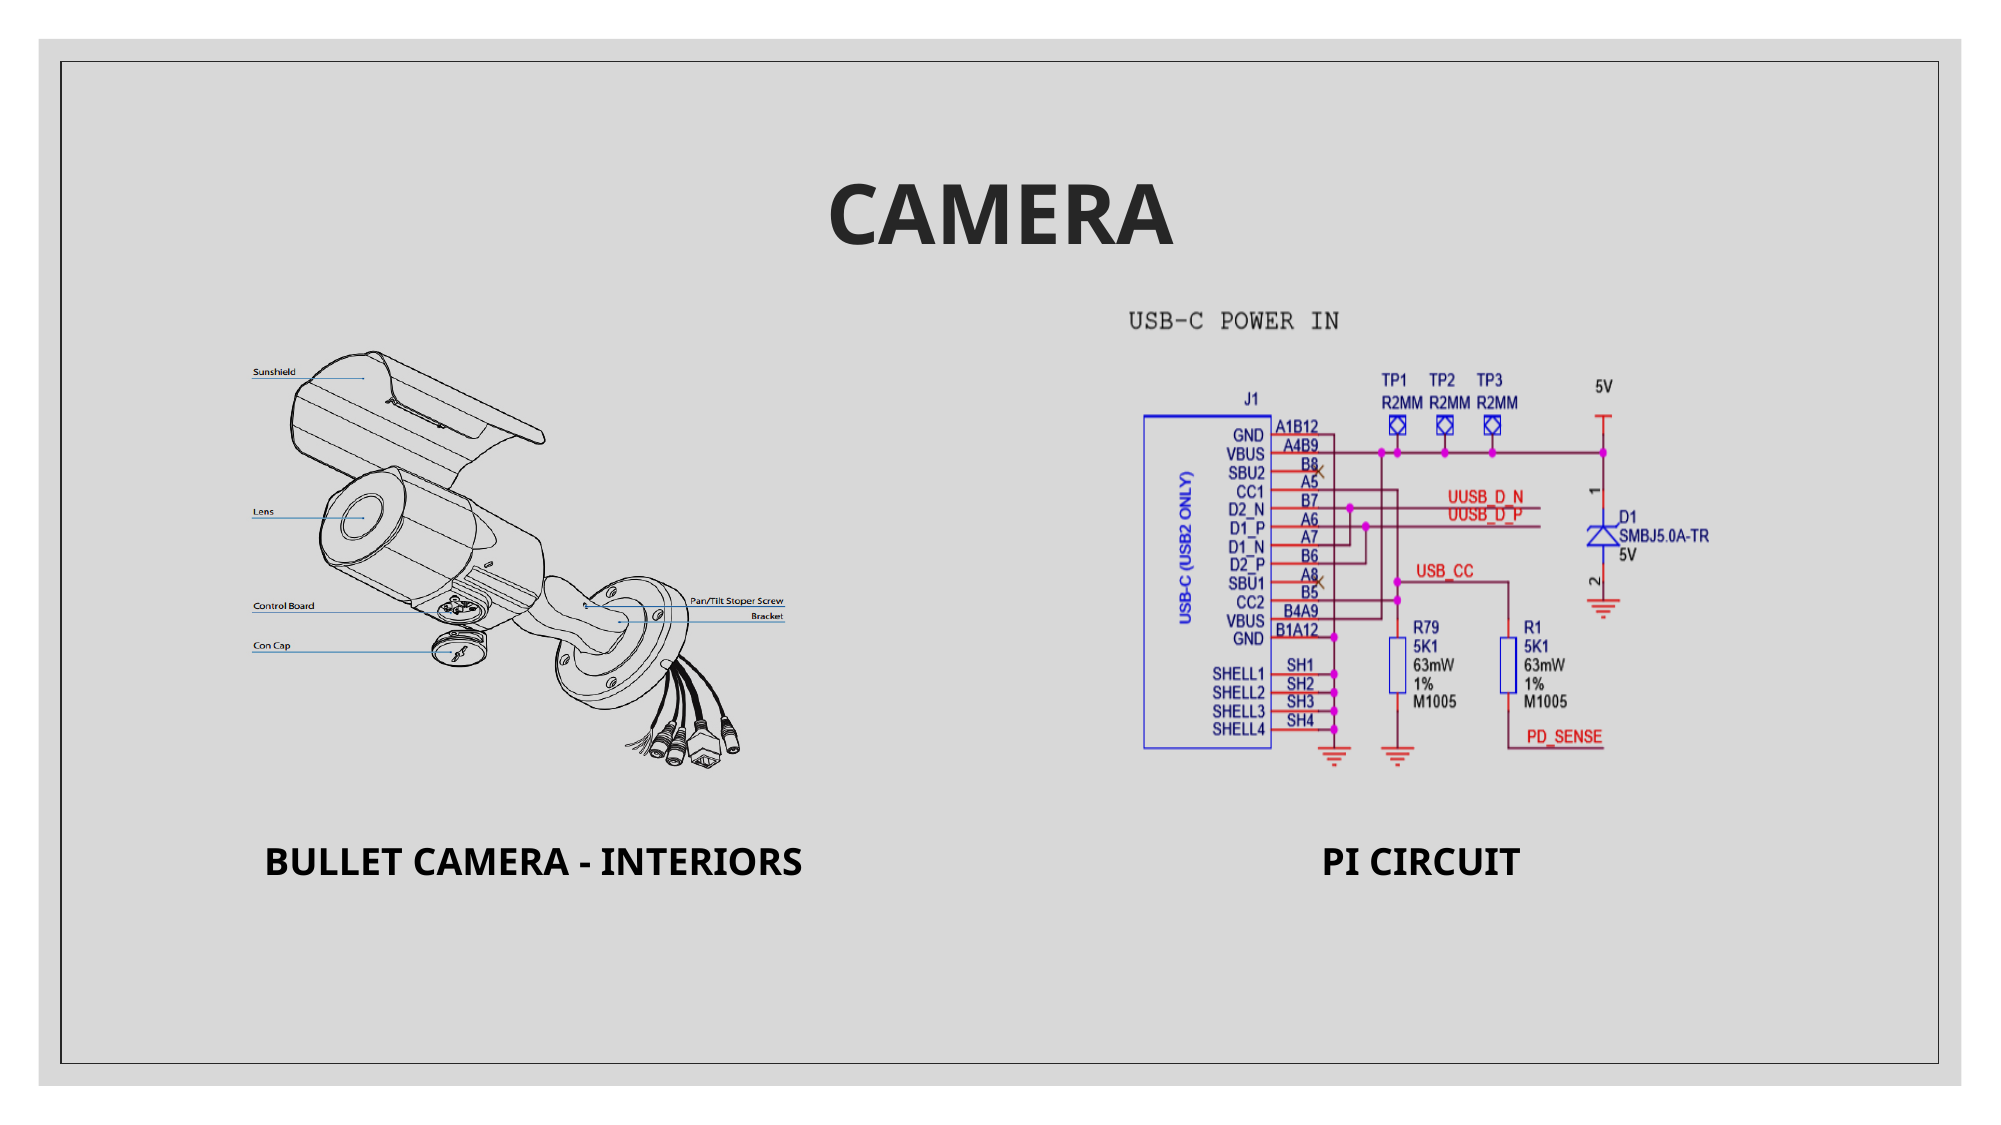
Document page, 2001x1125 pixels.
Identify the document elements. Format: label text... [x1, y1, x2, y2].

picture [246, 346, 788, 779]
picture [1108, 294, 1725, 795]
text_box BULLET CAMERA - INTERIORS [249, 830, 819, 891]
title CAMERA [174, 105, 1825, 331]
text_box PI CIRCUIT [1296, 830, 1536, 891]
